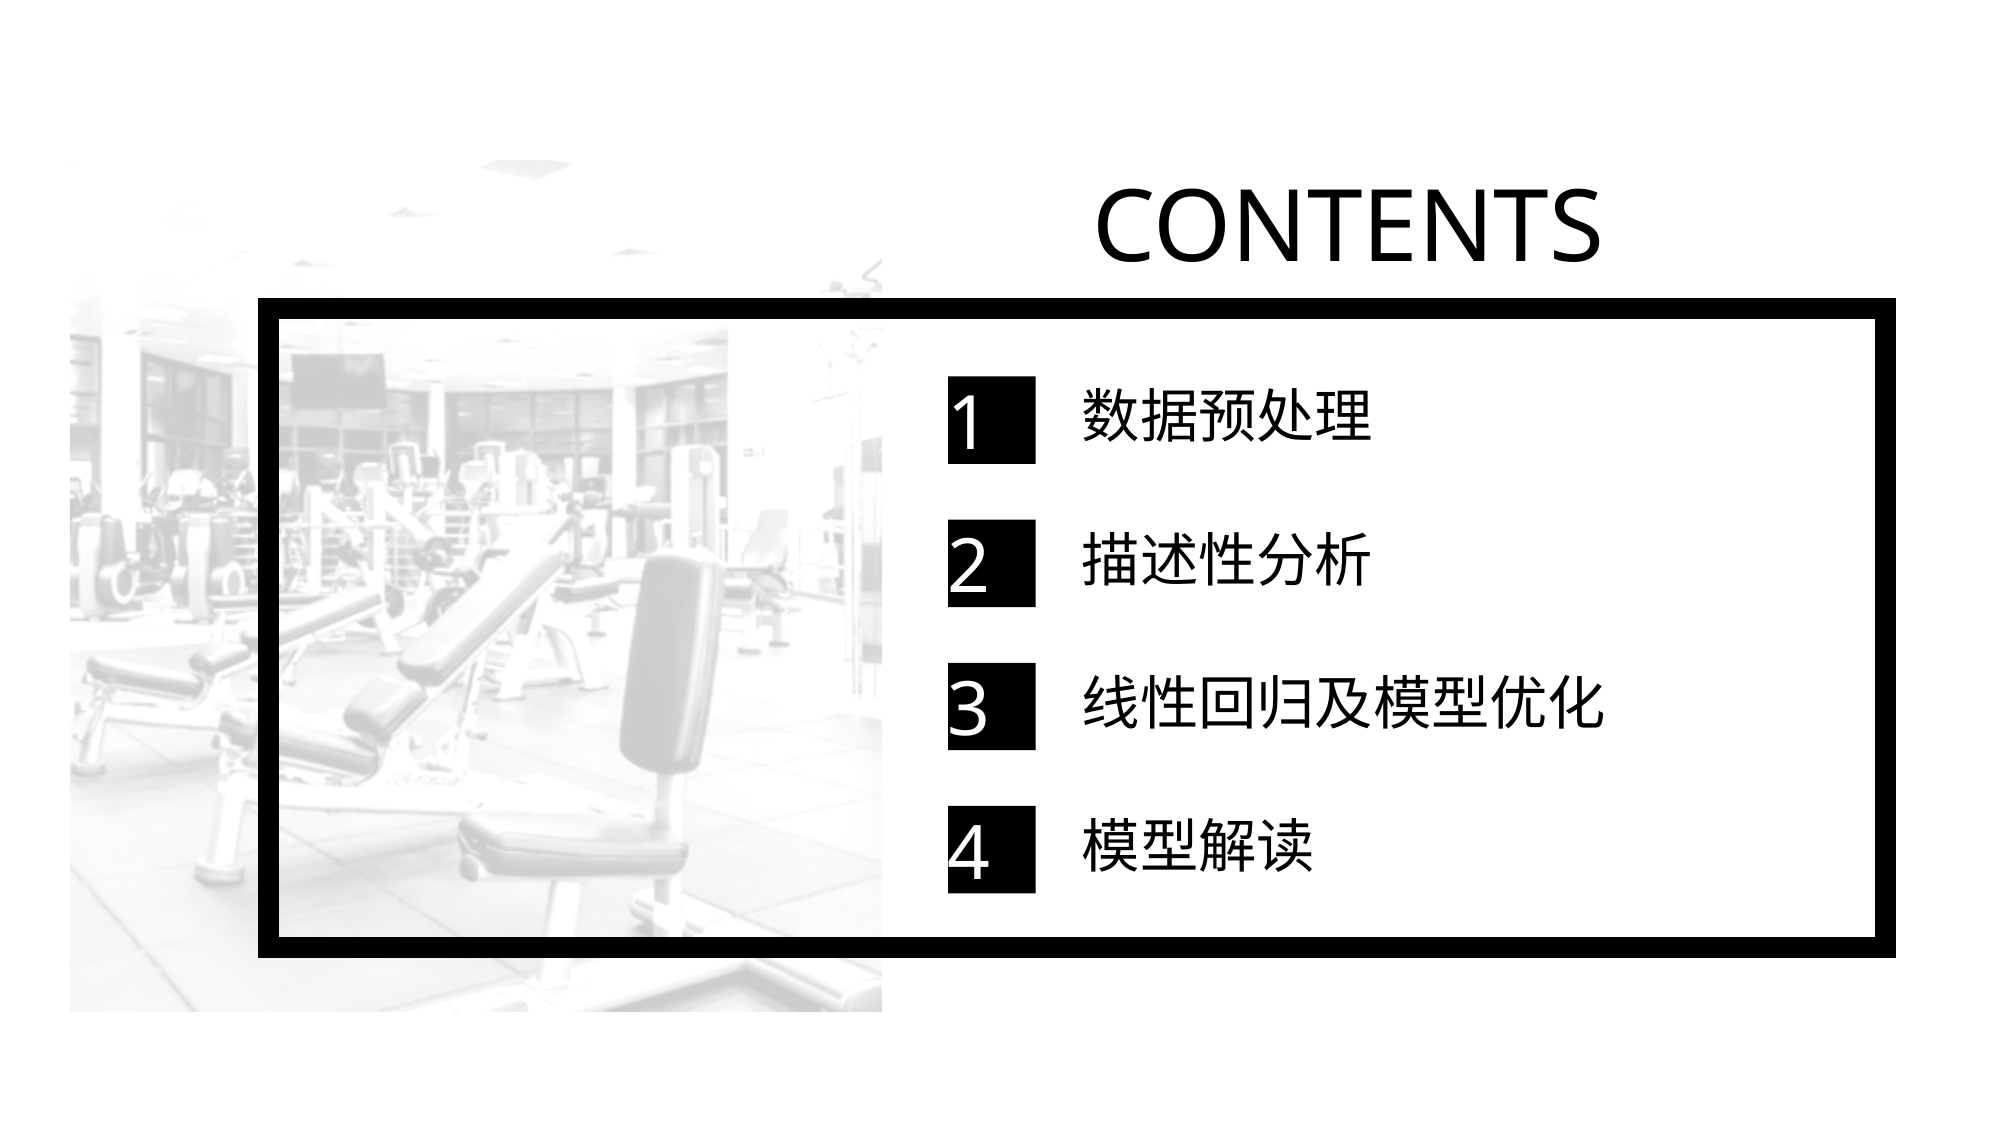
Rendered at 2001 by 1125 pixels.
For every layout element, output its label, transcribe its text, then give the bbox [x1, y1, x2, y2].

text_box CONTENTS [1077, 153, 1879, 289]
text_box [932, 510, 1869, 617]
picture [69, 153, 883, 1026]
text_box [883, 308, 1887, 949]
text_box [932, 367, 1869, 474]
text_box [932, 796, 1869, 903]
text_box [932, 653, 1869, 760]
